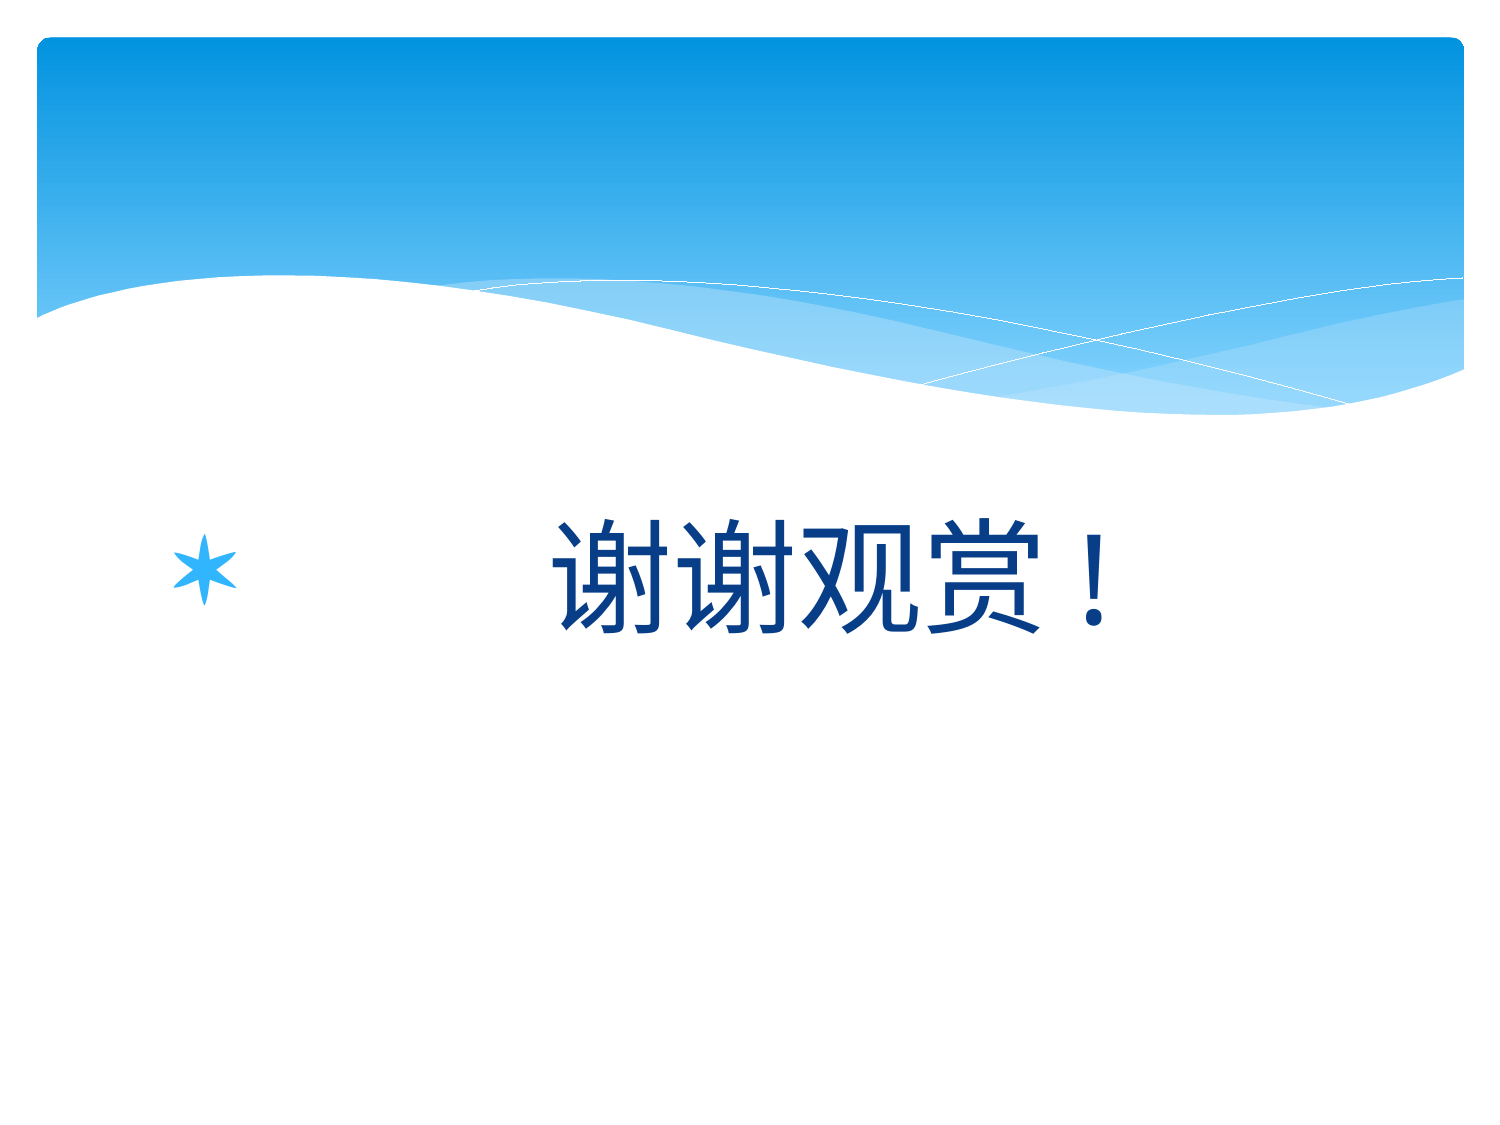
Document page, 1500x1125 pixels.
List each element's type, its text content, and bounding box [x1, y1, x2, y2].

title 谢 [549, 408, 1500, 693]
list 谢谢观赏! [159, 491, 1329, 739]
